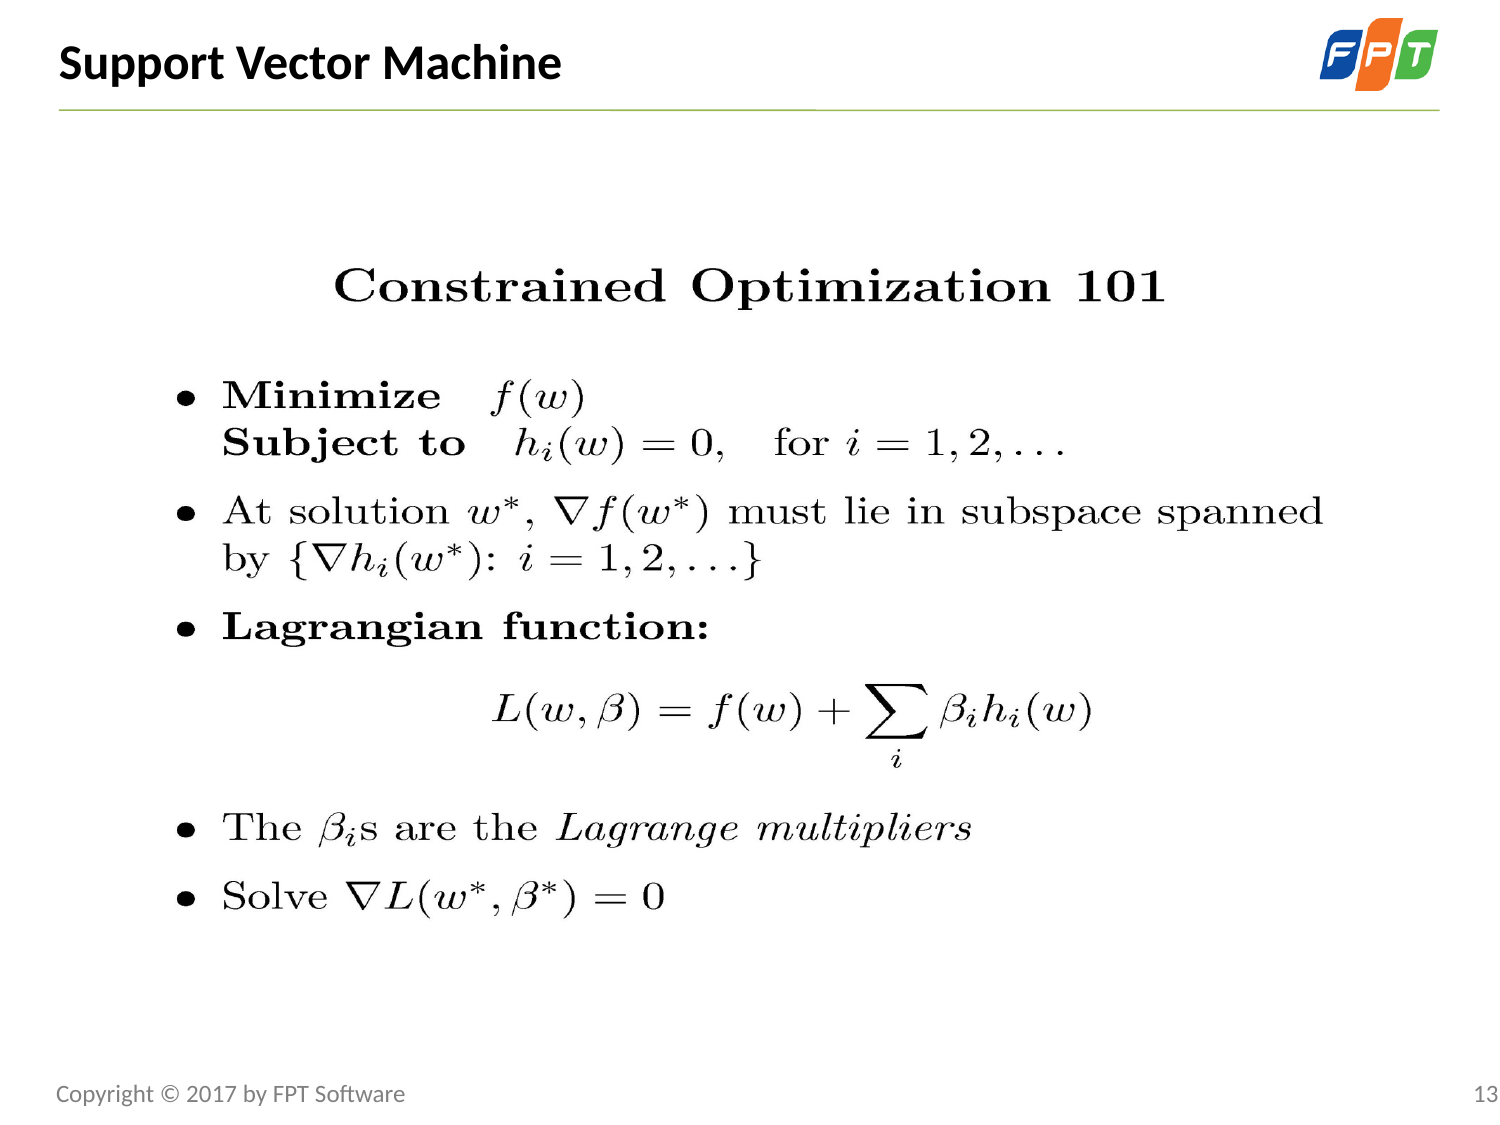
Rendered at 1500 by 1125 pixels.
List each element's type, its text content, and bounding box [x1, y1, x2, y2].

text_box Support Vector Machine [58, 24, 1305, 95]
picture [1317, 16, 1439, 93]
picture [0, 116, 1500, 1081]
